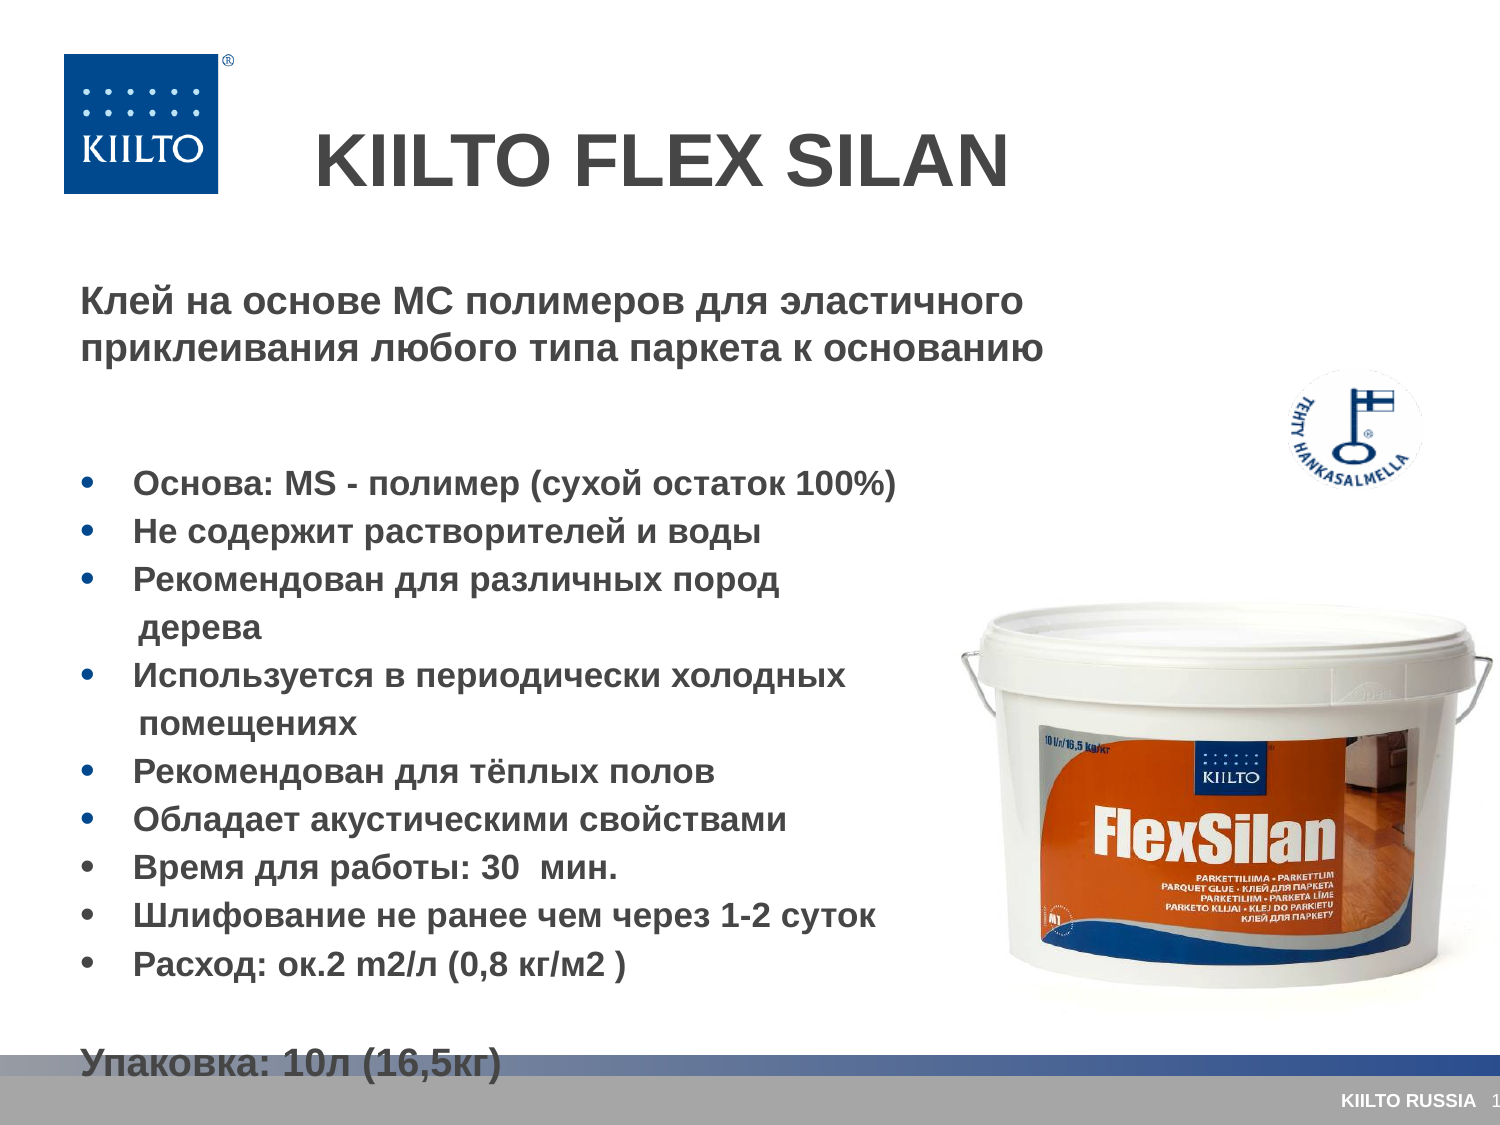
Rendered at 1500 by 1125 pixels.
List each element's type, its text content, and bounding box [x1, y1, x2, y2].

picture [954, 369, 1500, 1053]
picture [64, 54, 234, 194]
title KIILTO FLEX SILAN [299, 44, 1425, 209]
list Клей на основе МС полимеров для эластичного приклеивания любого типа паркета к основанию Основа: МS - полимер (сухой остаток 100%) Не содержит растворителей и воды Рекомендован для различных пород дерева Используется в периодически холодных помещениях Рекомендован для тёплых полов Обладает акустическими свойствами Время для работы: 30 мин. Шлифование не ранее чем через 1-2 суток Расход: ок.2 m2/л (0,8 кг/м2 ) Упаковка: 10л (16,5кг) [64, 267, 1065, 1103]
